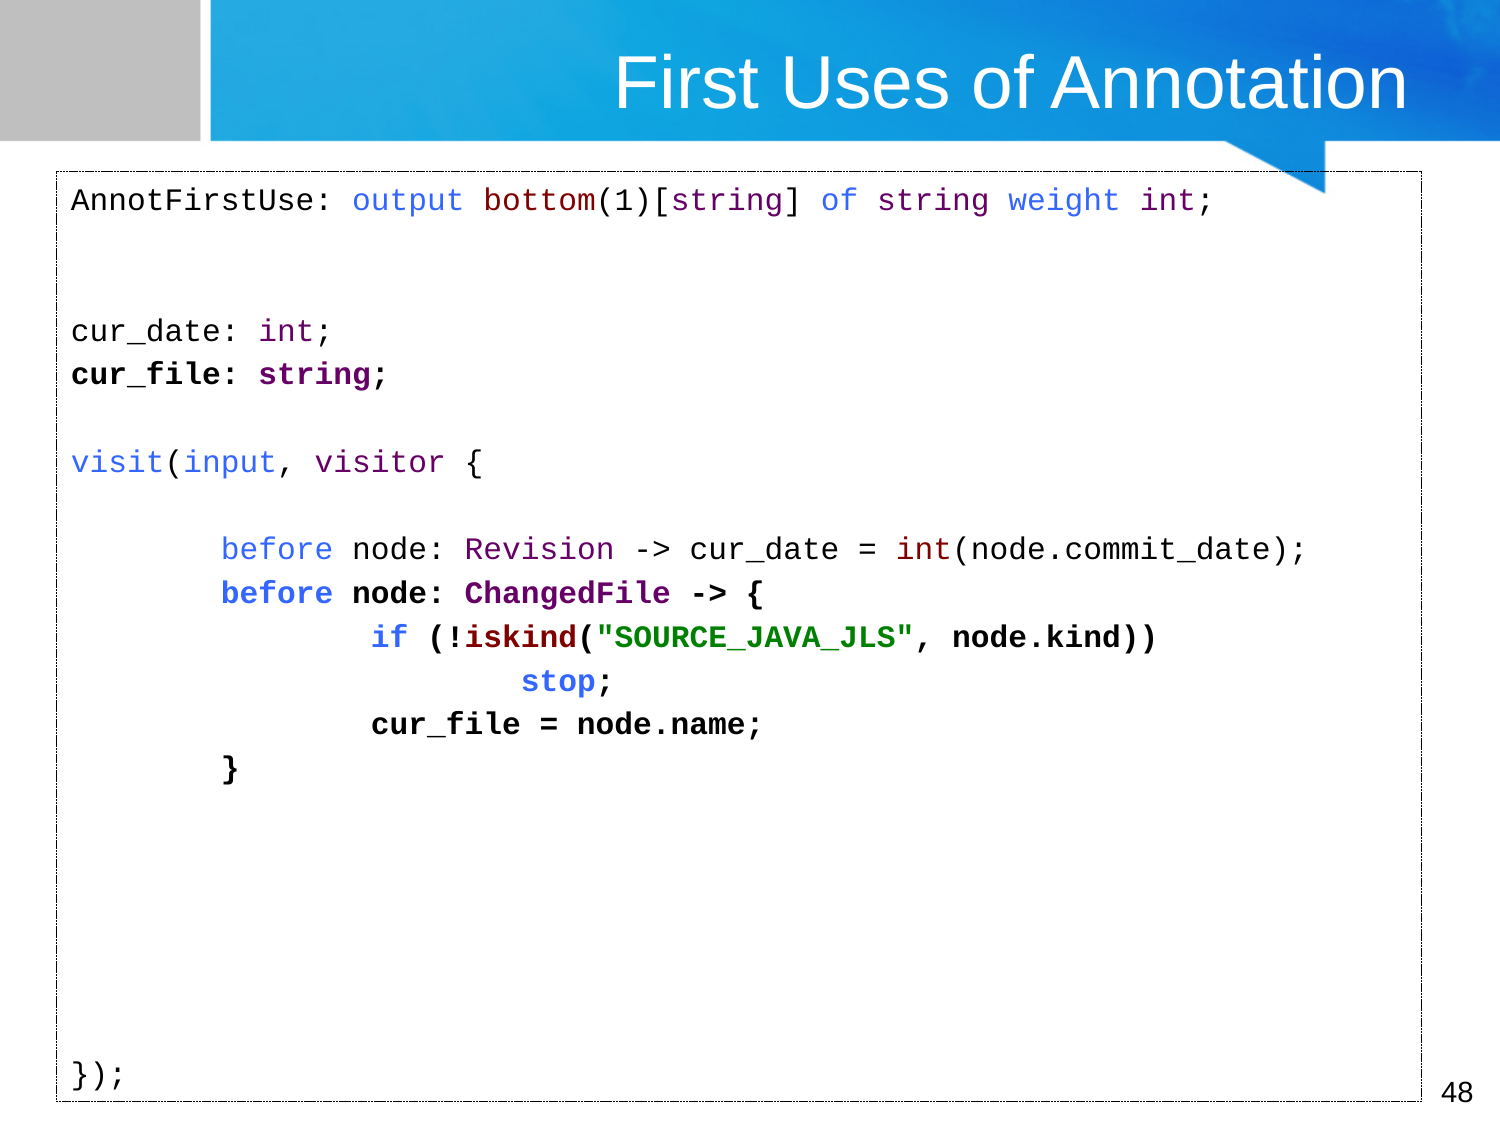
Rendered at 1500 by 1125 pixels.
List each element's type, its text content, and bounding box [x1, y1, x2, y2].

picture [0, 0, 1500, 1125]
slide_number 48 [1138, 1038, 1489, 1117]
title First Uses of Annotation [75, 31, 1425, 127]
text_box AnnotFirstUse: output bottom(1)[string] of string weight int; cur_date: int; cur_file: string; visit(input, visitor { before node: Revision -> cur_date = int(node.commit_date); before node: ChangedFile -> { if (!iskind("SOURCE_JAVA_JLS", node.kind)) stop; cur_file = node.name; } }); [56, 171, 1422, 1102]
